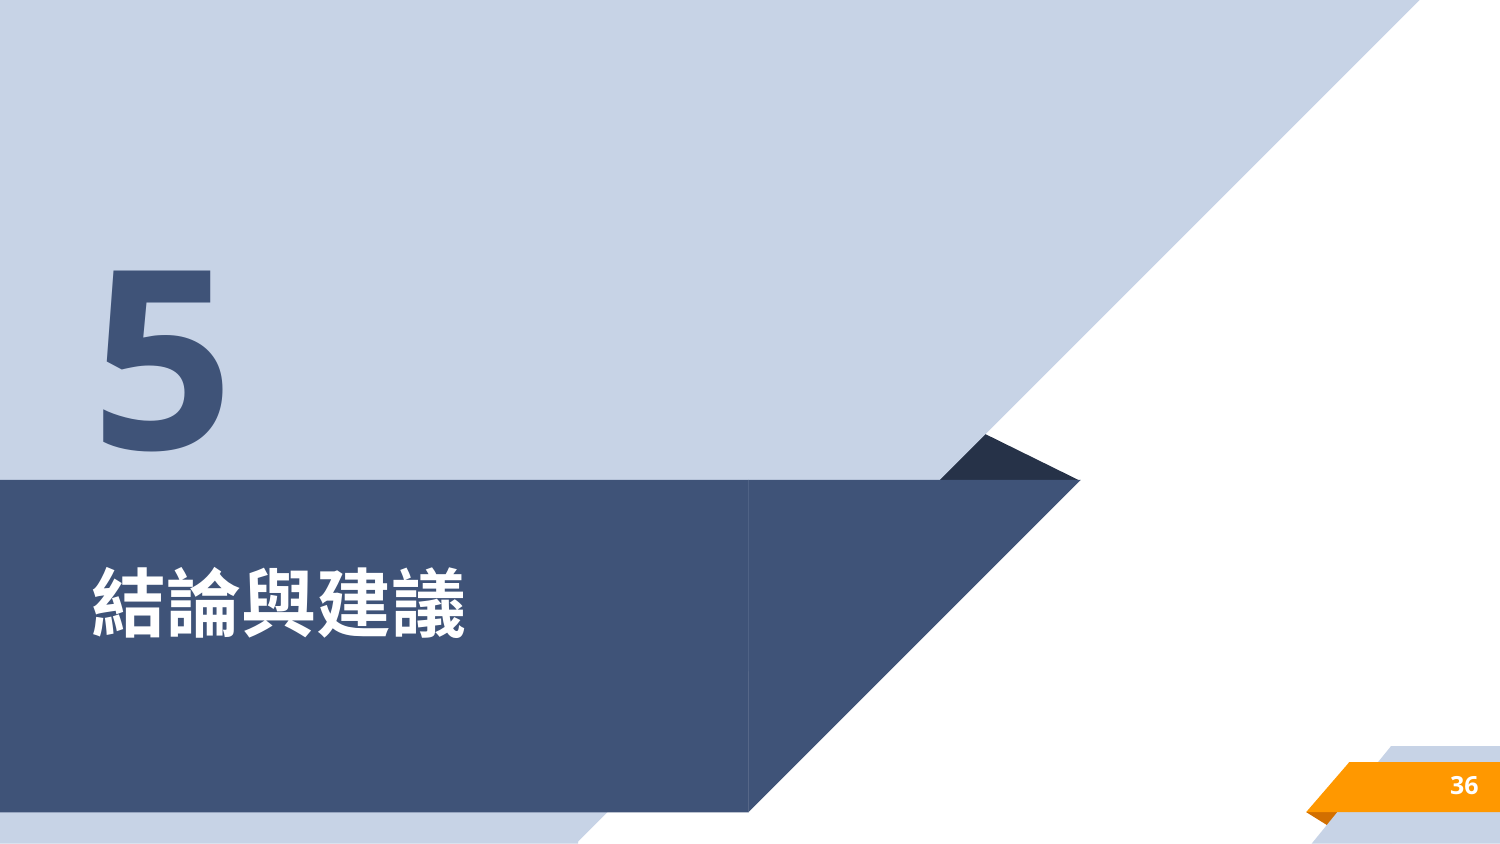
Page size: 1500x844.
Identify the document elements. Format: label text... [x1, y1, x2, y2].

slide_number 36 [1249, 760, 1494, 813]
text_box 5 [76, 0, 434, 515]
title 結論與建議 [76, 470, 748, 662]
